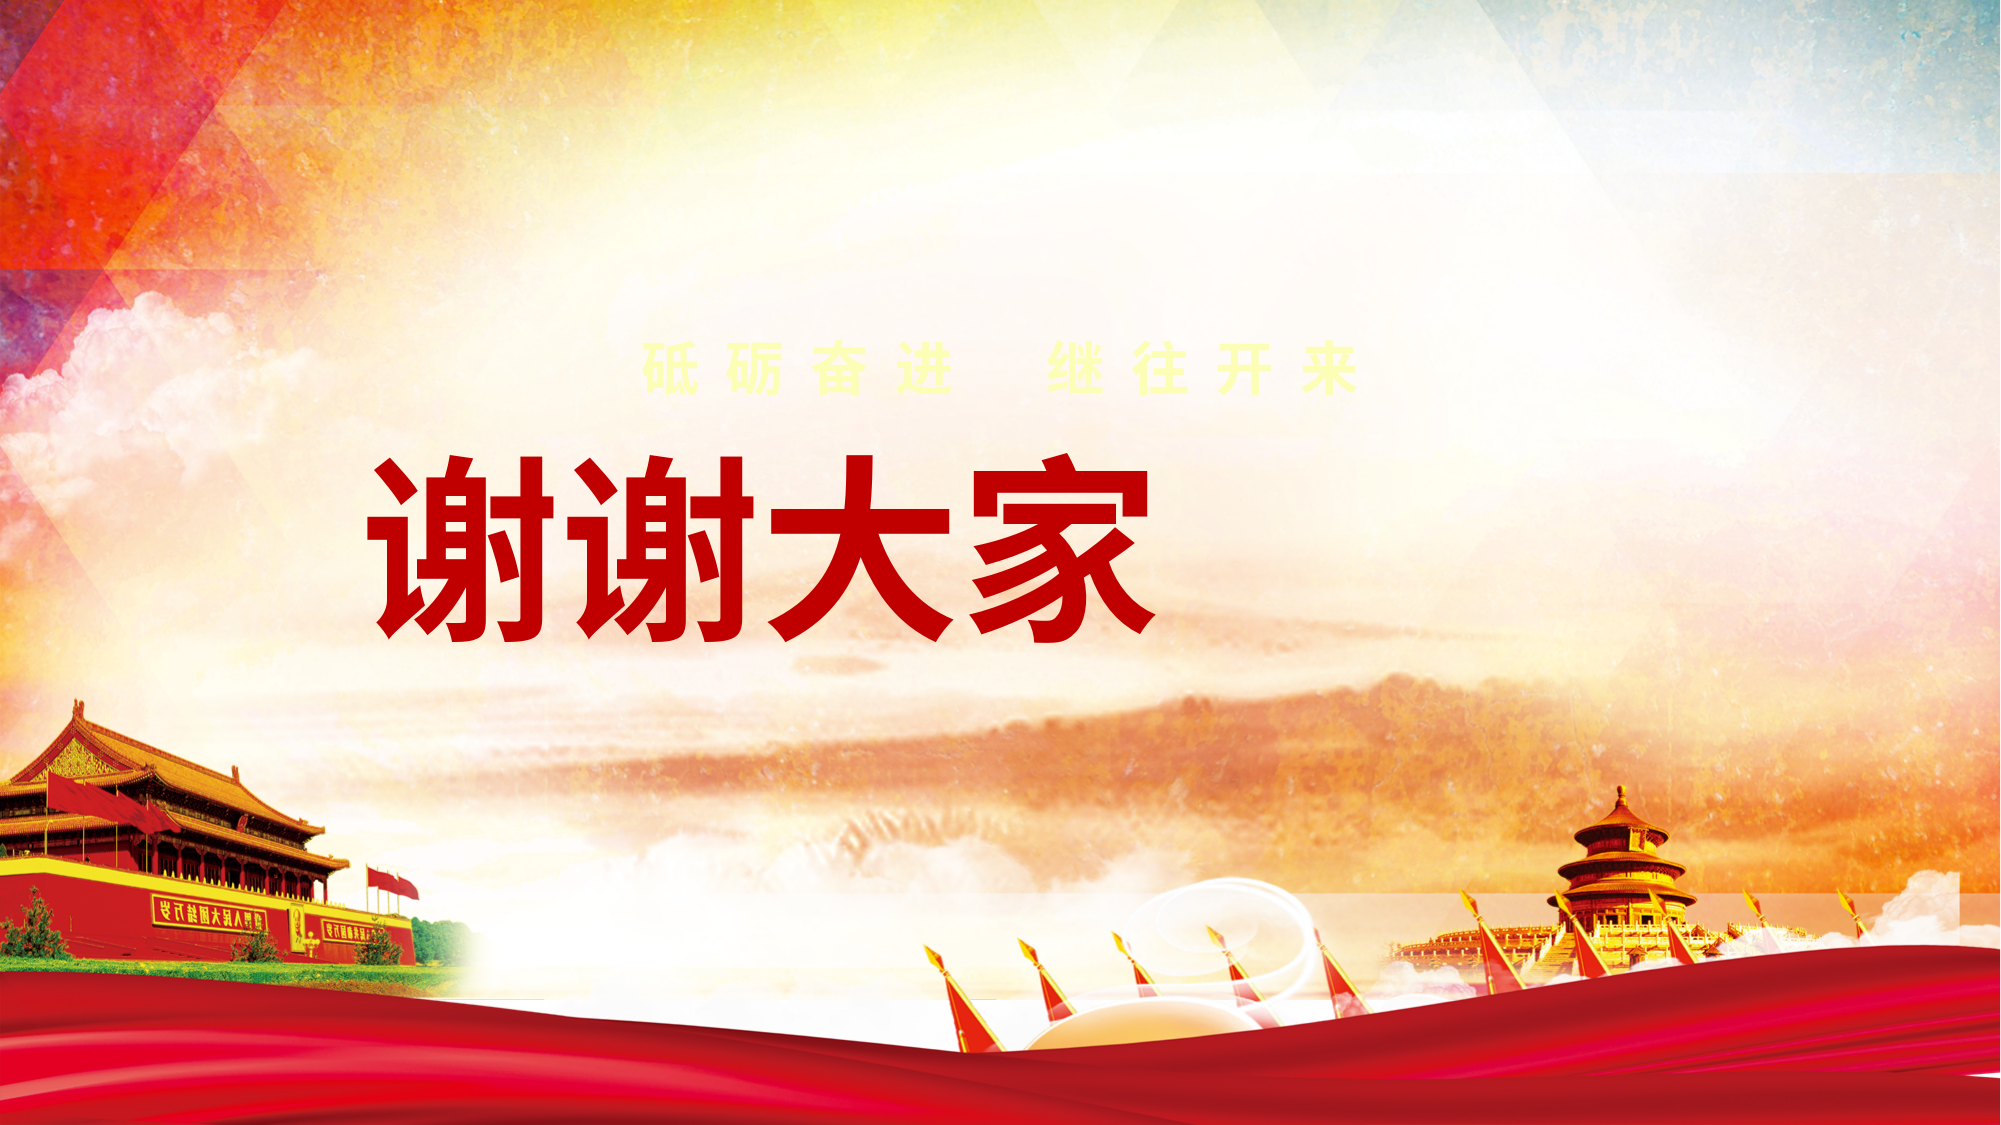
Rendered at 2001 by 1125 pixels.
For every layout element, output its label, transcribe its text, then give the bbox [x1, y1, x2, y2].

text_box 谢谢大家 [345, 418, 1683, 673]
text_box 砥 砺 奋 进 继 往 开 来 [468, 324, 1532, 410]
picture [0, 0, 2001, 1125]
